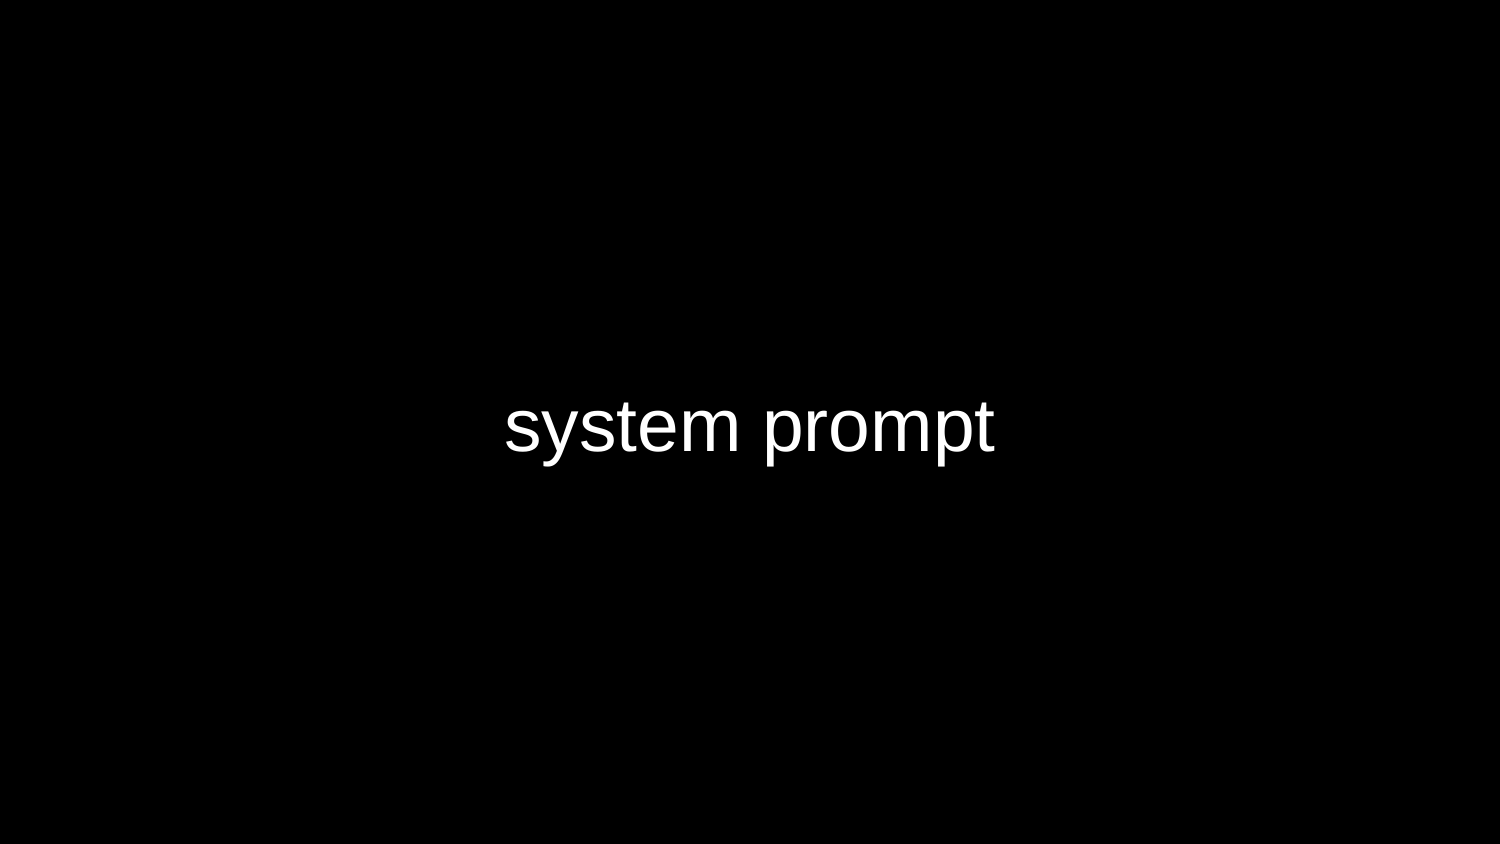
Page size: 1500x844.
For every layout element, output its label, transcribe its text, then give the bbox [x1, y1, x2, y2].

title system prompt [51, 352, 1449, 491]
